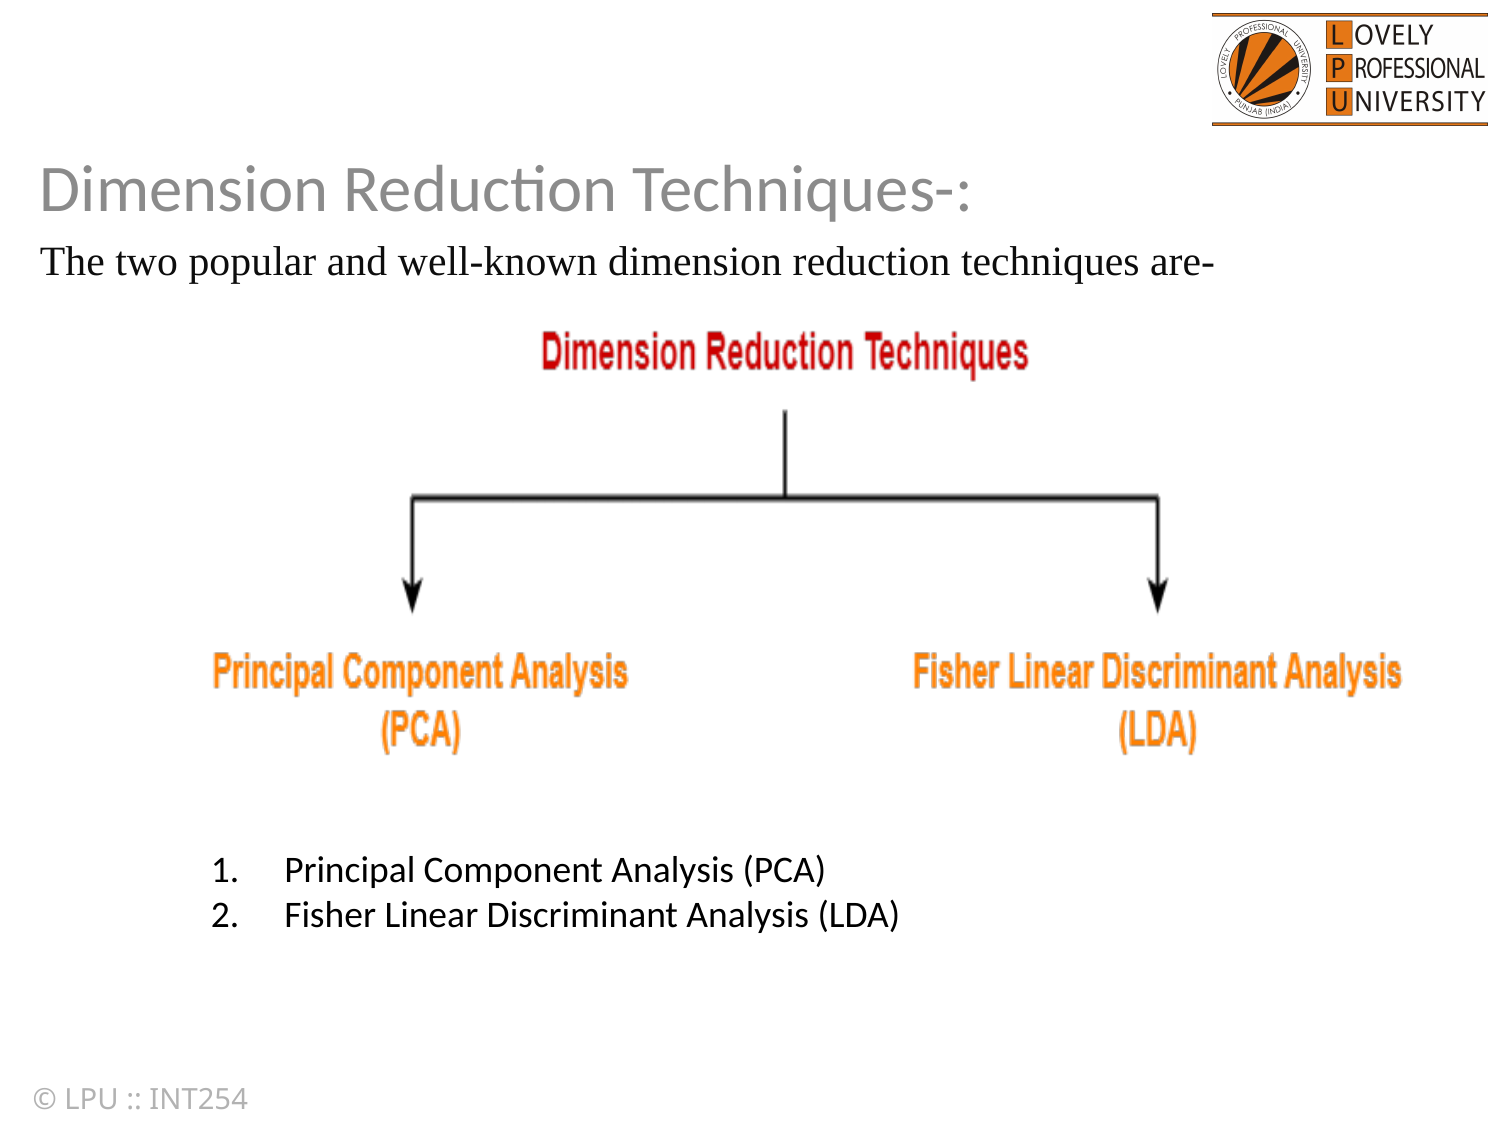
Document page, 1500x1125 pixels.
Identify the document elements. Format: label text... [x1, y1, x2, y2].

slide_number © LPU :: INT254 [17, 1070, 1038, 1125]
text_box Principal Component Analysis (PCA) Fisher Linear Discriminant Analysis (LDA) [137, 837, 1363, 943]
picture [199, 324, 1413, 761]
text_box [1212, 13, 1488, 126]
subtitle Dimension Reduction Techniques-: The two popular and well-known dimension reduction techniques are- [24, 137, 1463, 1050]
